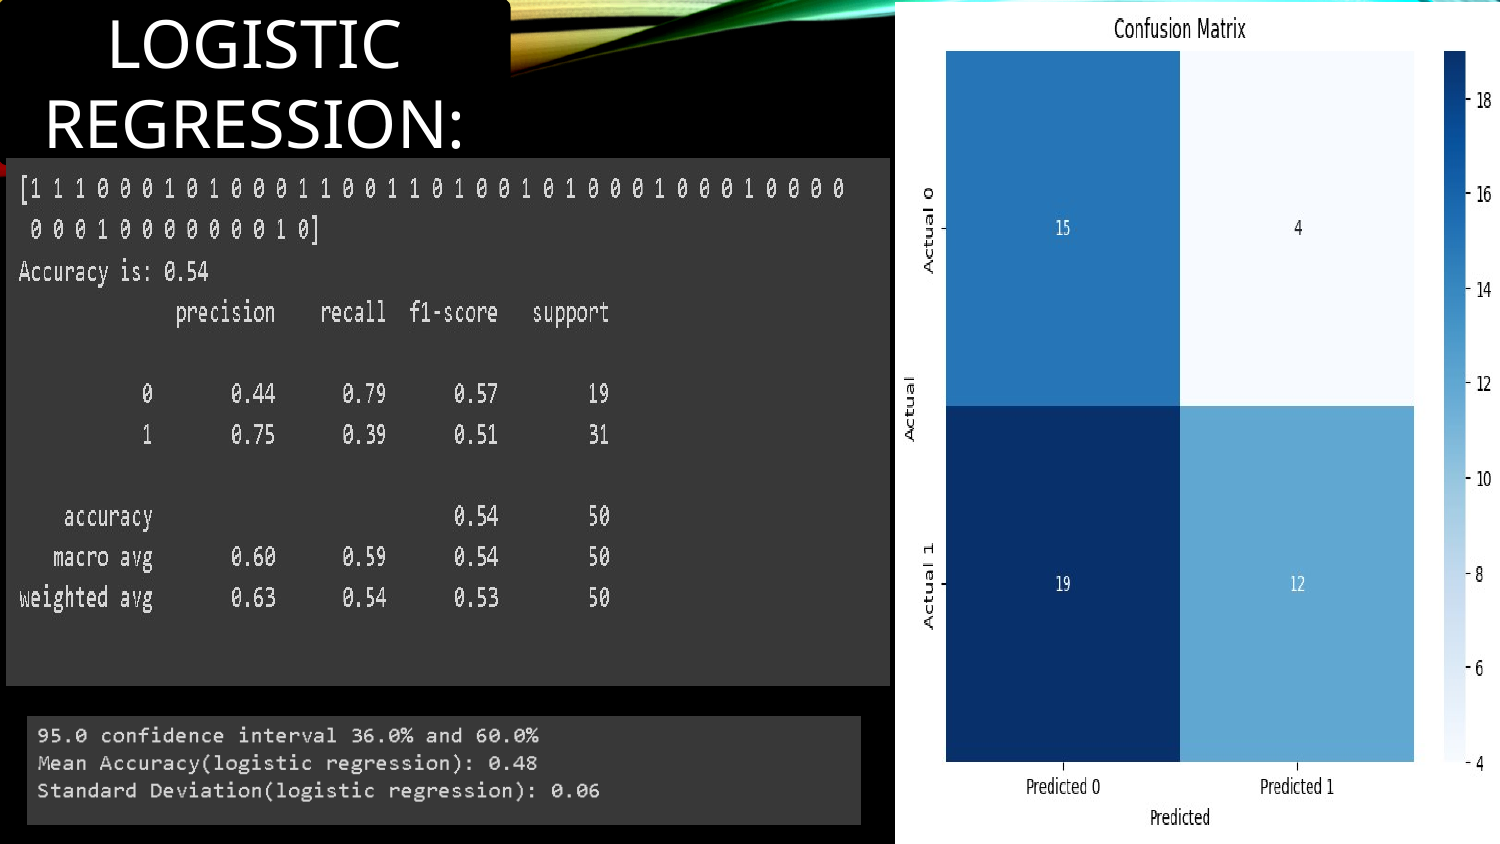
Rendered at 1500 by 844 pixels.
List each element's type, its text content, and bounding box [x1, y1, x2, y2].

picture [27, 716, 861, 825]
text_box LOGISTIC REGRESSION: [0, 0, 511, 165]
picture [0, 0, 1500, 844]
